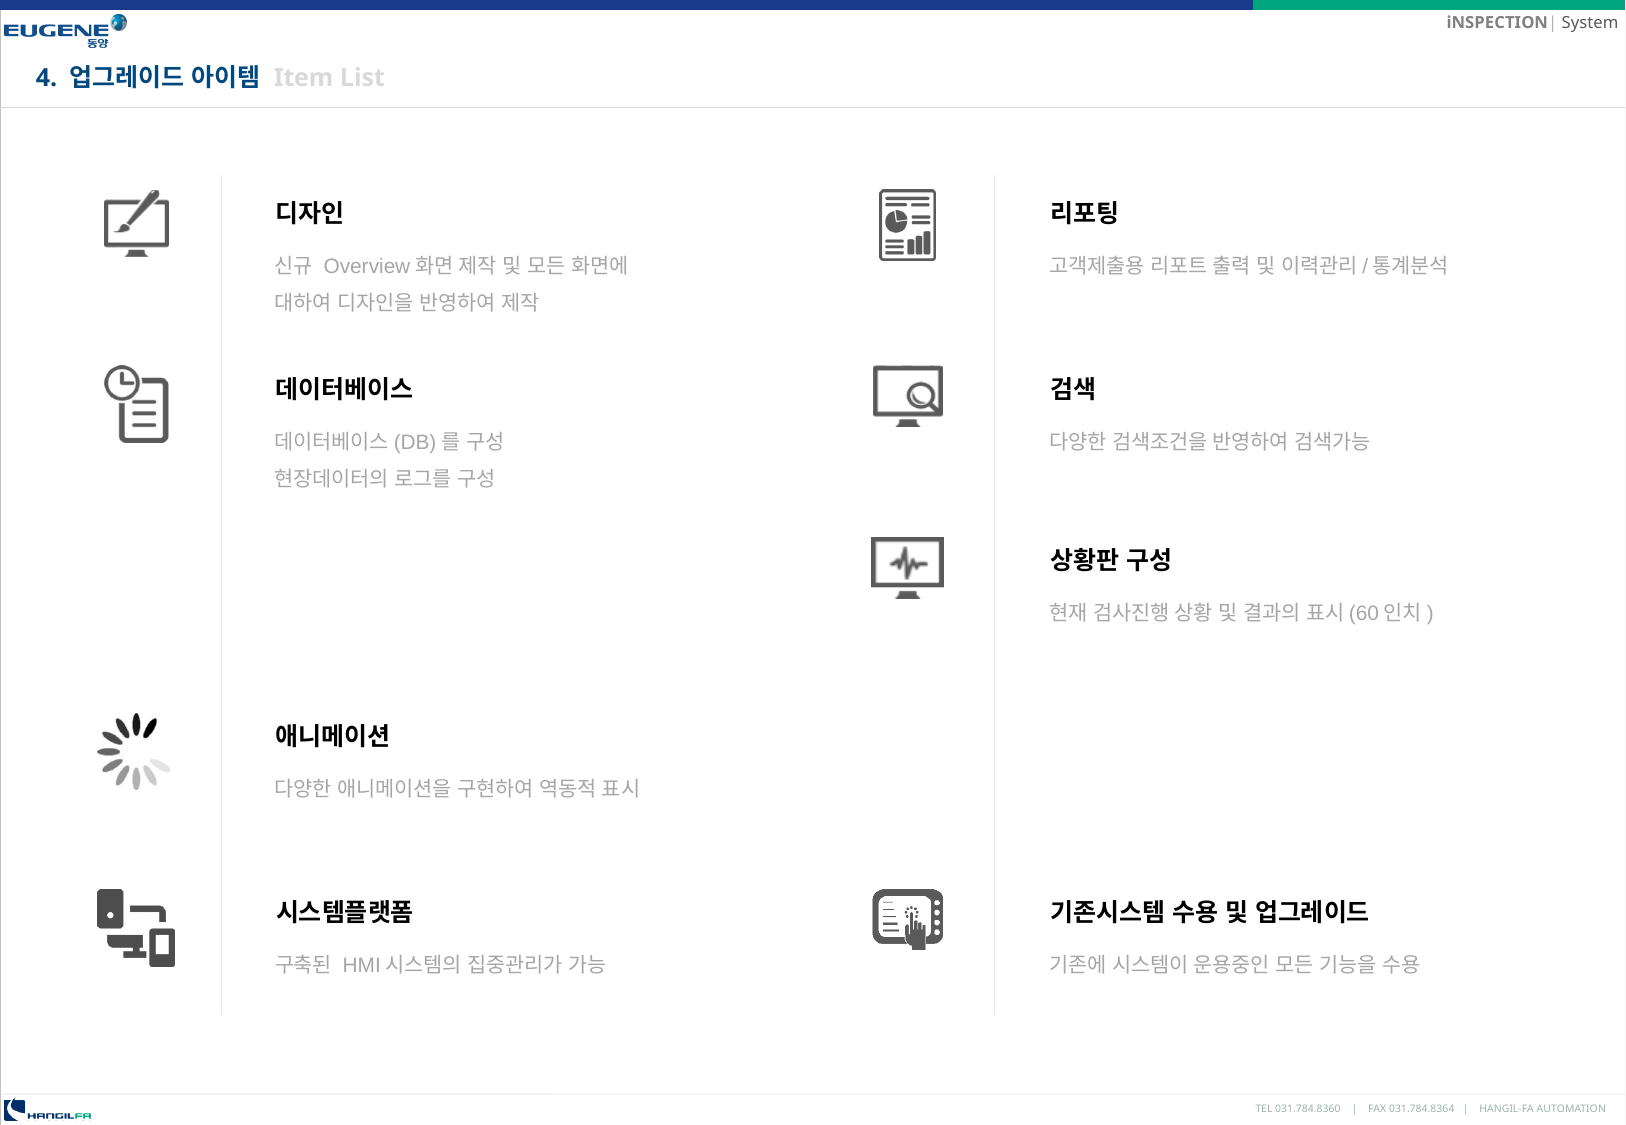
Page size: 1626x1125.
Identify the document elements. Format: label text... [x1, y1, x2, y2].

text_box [1034, 189, 1493, 282]
picture [871, 536, 944, 599]
picture [871, 365, 944, 428]
picture [878, 189, 937, 261]
picture [97, 365, 175, 443]
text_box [259, 189, 719, 324]
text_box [259, 365, 719, 496]
picture [97, 889, 175, 967]
picture [871, 889, 944, 950]
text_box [259, 889, 719, 981]
picture [0, 0, 1625, 10]
picture [4, 14, 127, 48]
picture [97, 713, 175, 791]
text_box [259, 713, 719, 805]
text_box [1034, 365, 1493, 458]
picture [103, 189, 169, 257]
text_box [1034, 537, 1493, 629]
picture [4, 1096, 91, 1121]
text_box 4. 업그레이드 아이템 Item List [21, 54, 539, 100]
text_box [1034, 889, 1493, 981]
